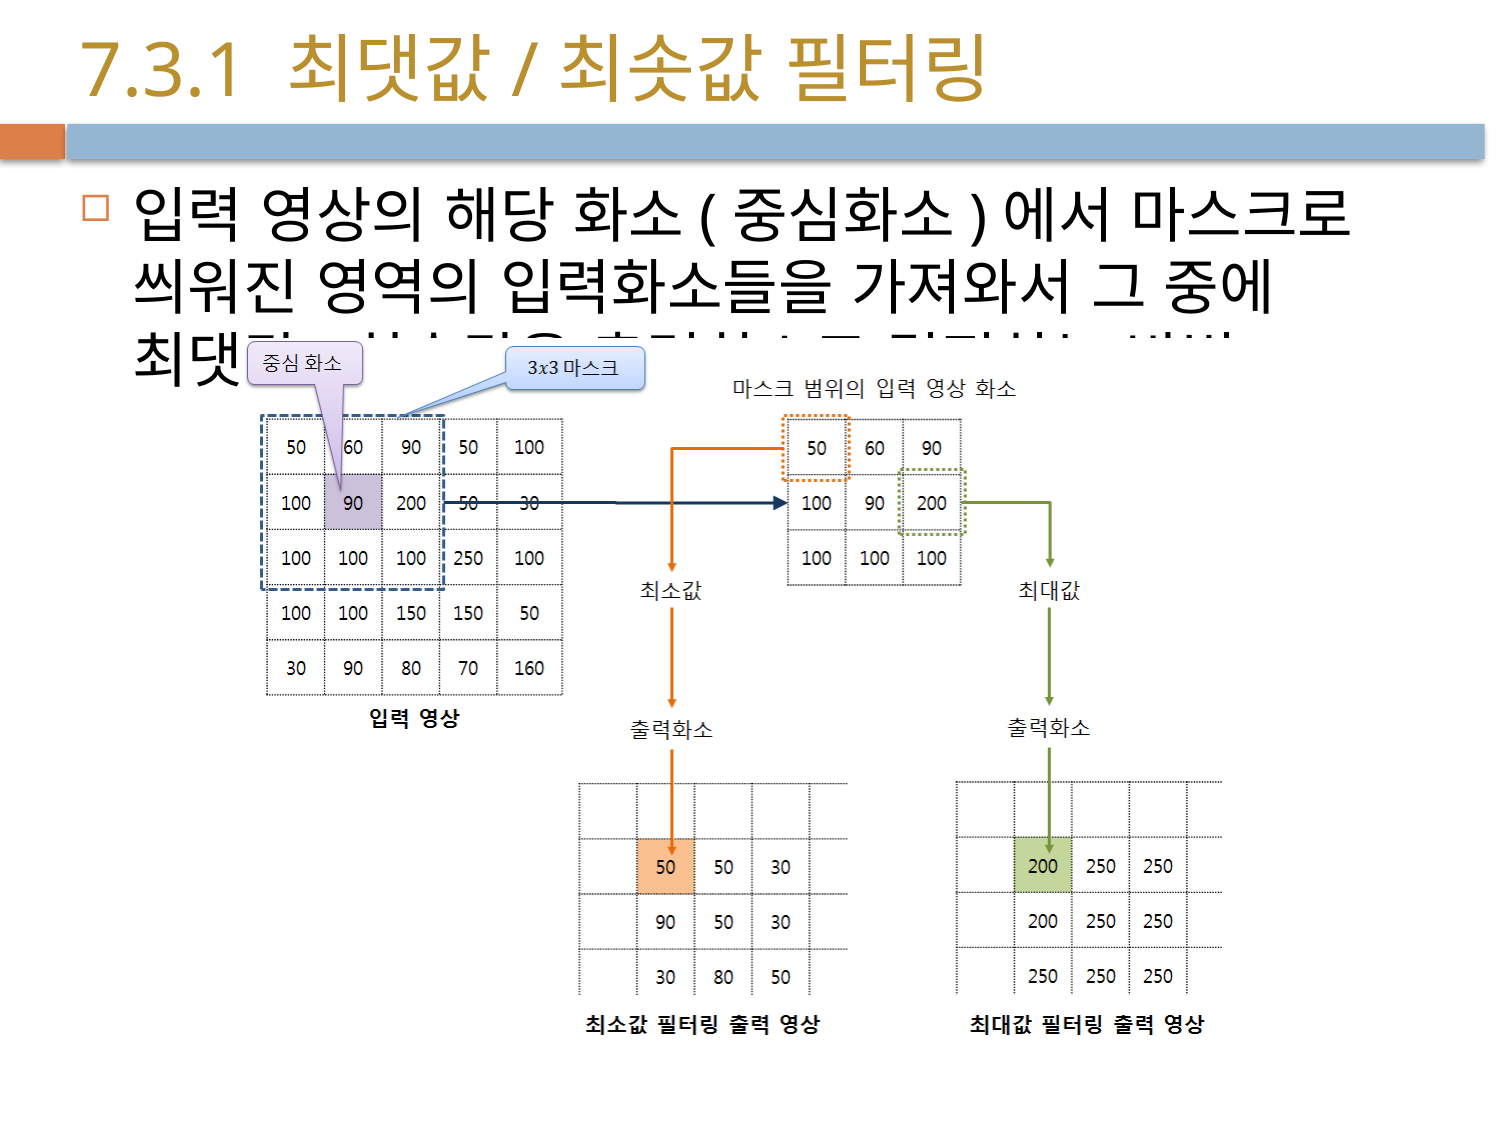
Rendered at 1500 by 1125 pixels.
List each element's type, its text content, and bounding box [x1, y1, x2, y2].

list 입력 영상의 해당 화소(중심화소)에서 마스크로 씌워진 영역의 입력화소들을 가져와서 그 중에 최댓값/최솟값을 출력화소로 결정하는 방법 [64, 169, 1471, 1056]
title 7.3.1 최댓값/최솟값 필터링 [64, 7, 1471, 126]
picture [241, 337, 1258, 1048]
